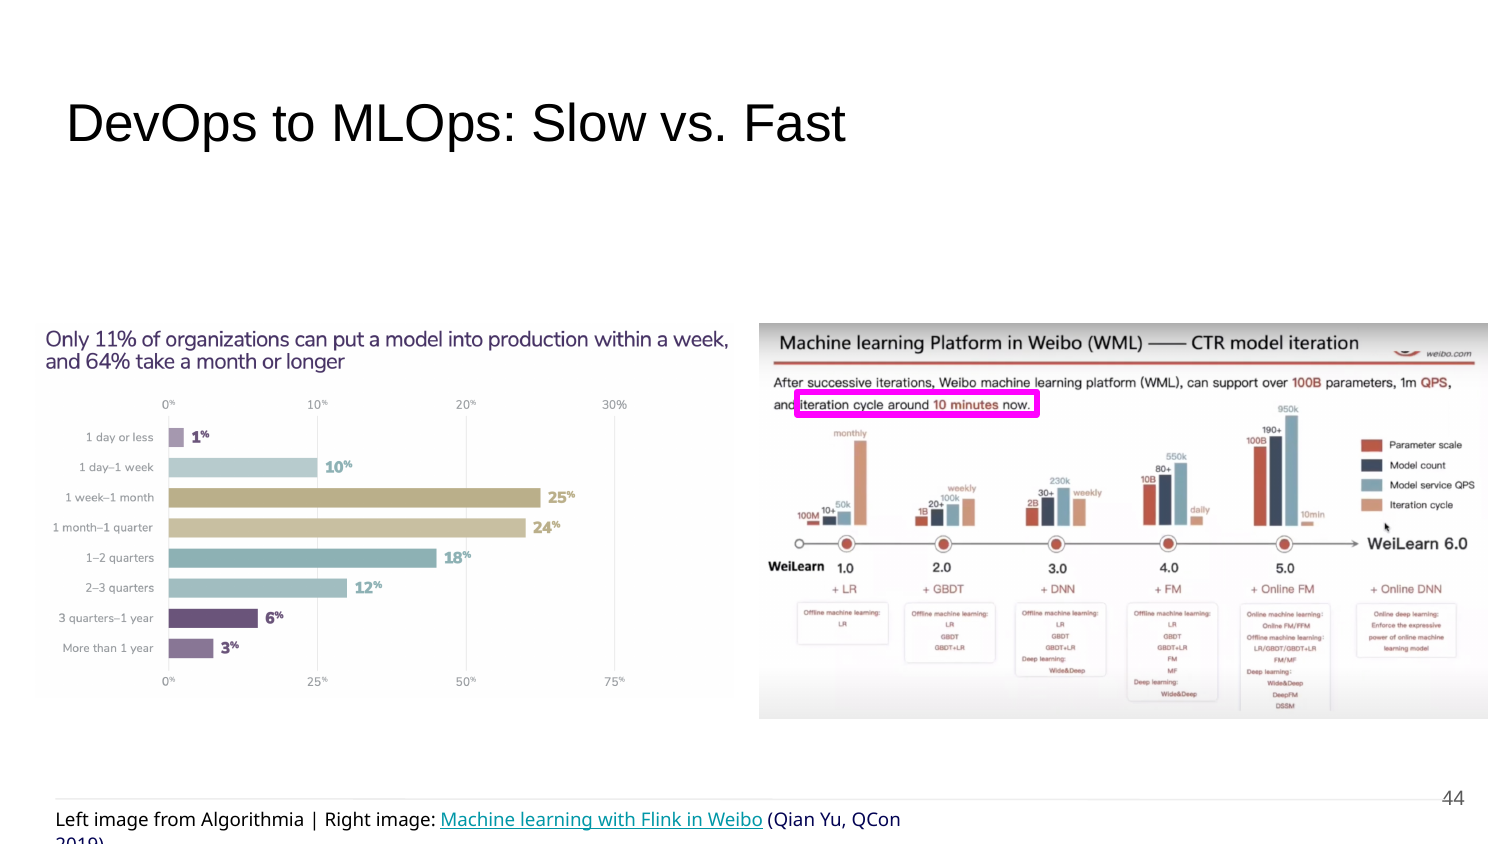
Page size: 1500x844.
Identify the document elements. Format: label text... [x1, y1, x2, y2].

slide_number 44 [1389, 764, 1480, 830]
text_box Left image from Algorithmia | Right image: Machine learning with Flink in Weibo (Qian Yu, QCon 2019) [55, 807, 942, 844]
picture [759, 322, 1488, 720]
picture [35, 322, 734, 698]
title DevOps to MLOps: Slow vs. Fast [51, 72, 1449, 167]
